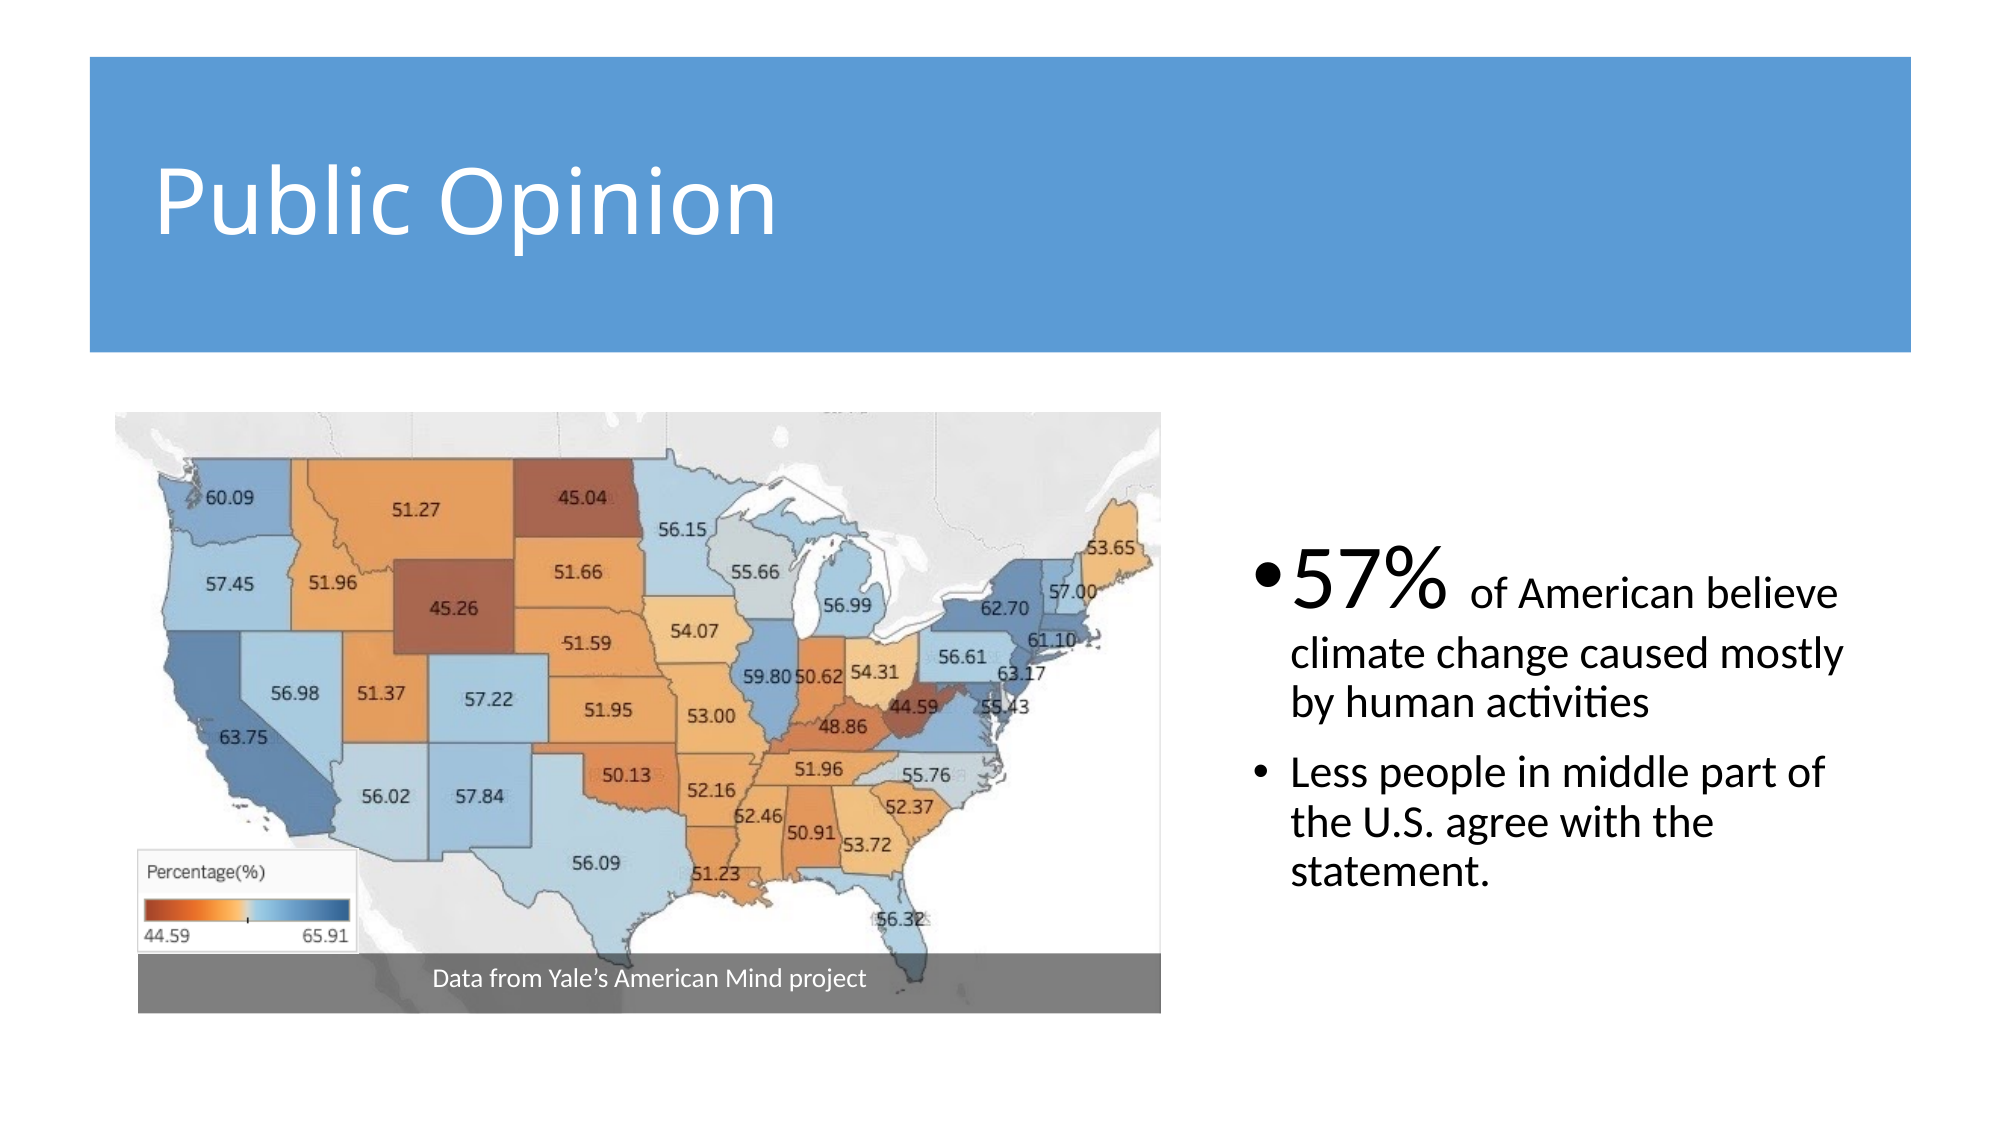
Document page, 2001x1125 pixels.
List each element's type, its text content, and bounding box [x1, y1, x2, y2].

title Public Opinion [137, 96, 1863, 314]
list 57% of American believe climate change caused mostly by human activities Less people in middle part of the U.S. agree with the statement. [1237, 412, 1862, 1014]
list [115, 412, 1161, 1014]
picture [137, 848, 359, 954]
text_box [89, 56, 1912, 353]
